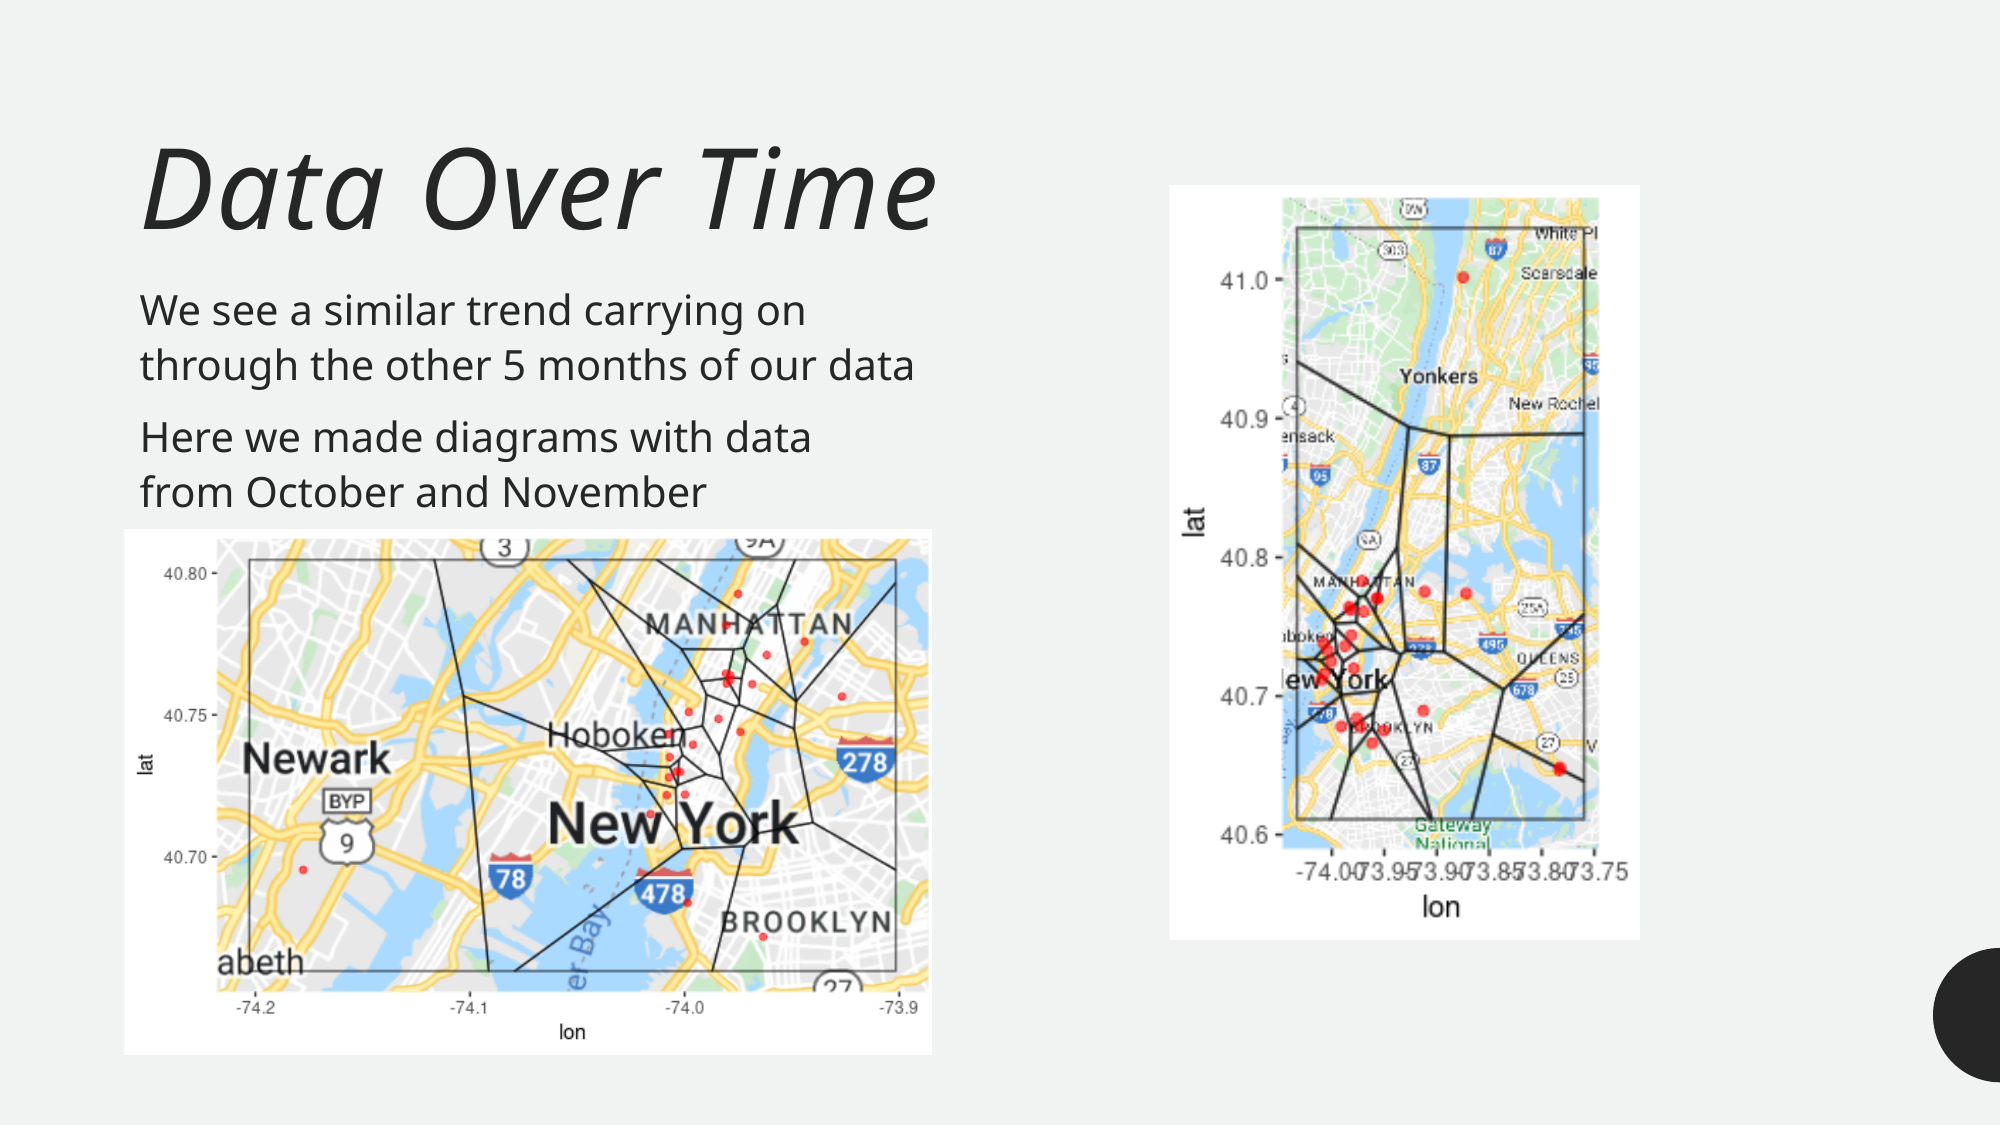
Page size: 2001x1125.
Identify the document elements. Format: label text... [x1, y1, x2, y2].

title Data Over Time [124, 124, 957, 290]
picture [124, 529, 932, 1055]
list We see a similar trend carrying on through the other 5 months of our data Here we made diagrams with data from October and November [124, 290, 932, 529]
picture [1169, 184, 1640, 940]
